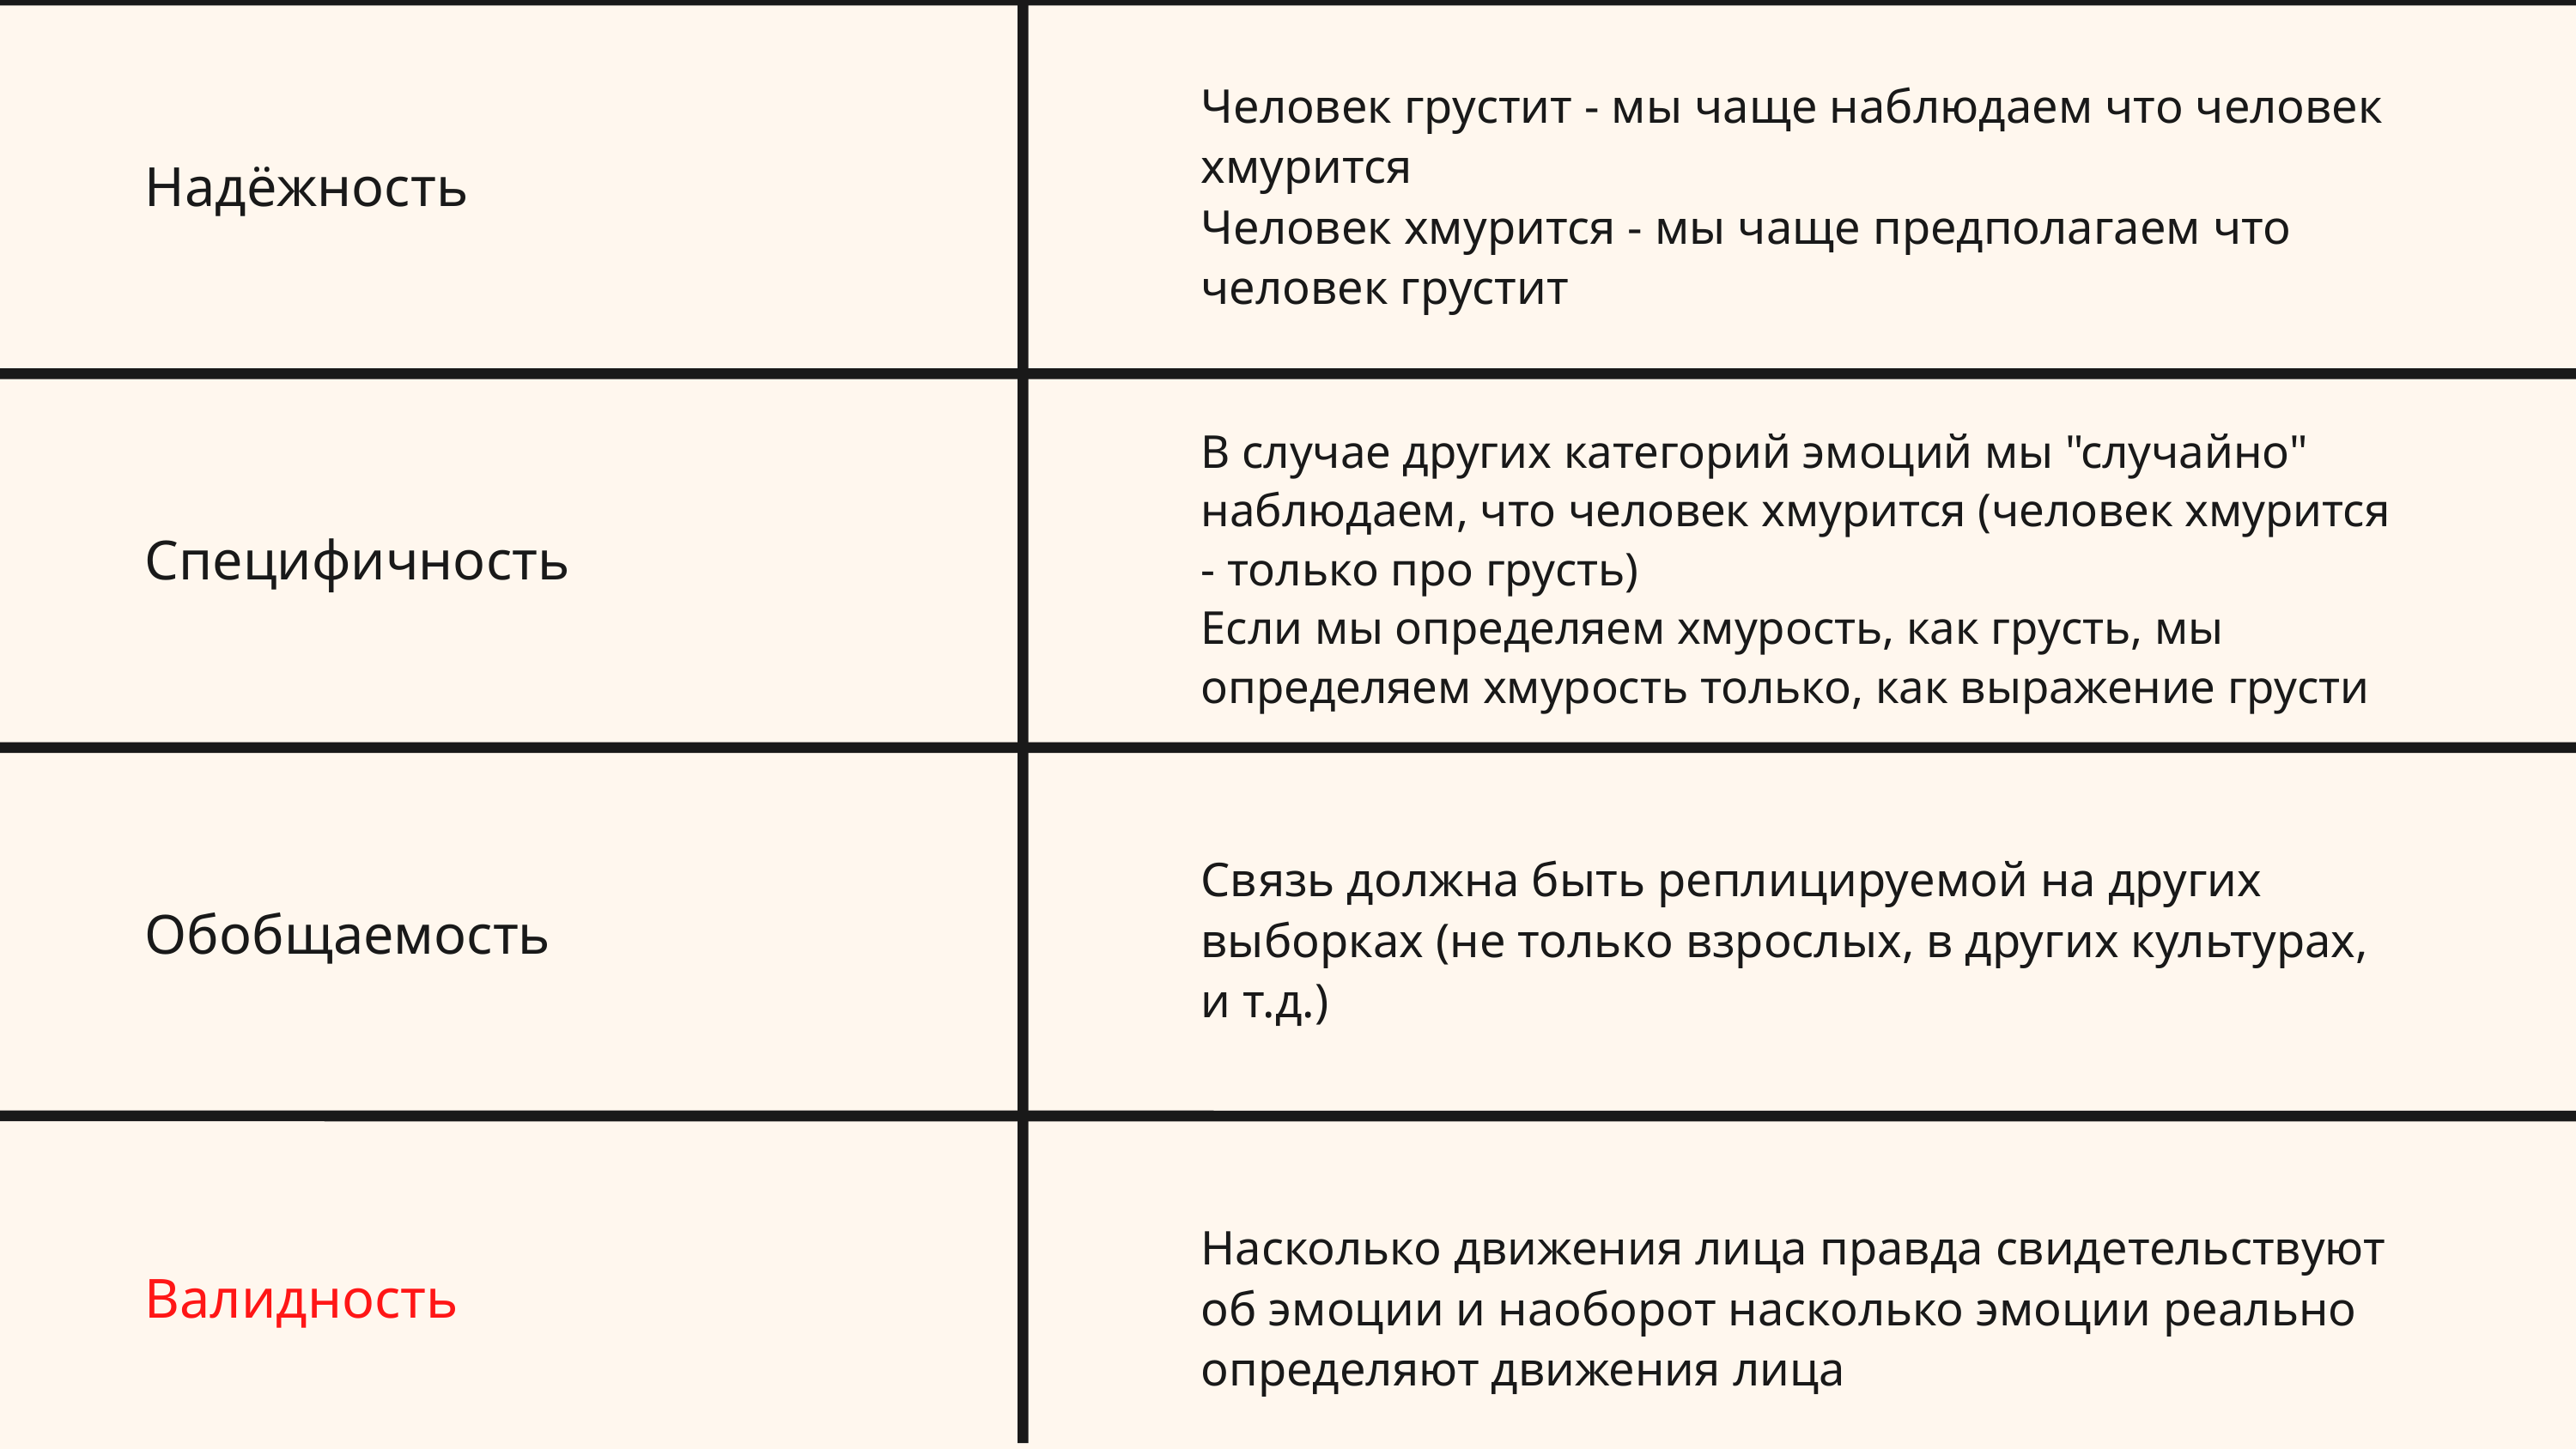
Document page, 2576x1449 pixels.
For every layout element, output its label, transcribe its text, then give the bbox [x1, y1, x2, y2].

text_box Насколько движения лица правда свидетельствуют об эмоции и наоборот насколько эмоции реально определяют движения лица [1200, 1214, 2391, 1396]
text_box Надёжность [144, 146, 833, 217]
text_box Человек грустит - мы чаще наблюдаем что человек хмурится Человек хмурится - мы чаще предполагаем что человек грустит [1200, 72, 2391, 314]
text_box Обобщаемость [144, 894, 833, 965]
text_box Валидность [144, 1258, 833, 1329]
text_box В случае других категорий эмоций мы "случайно" наблюдаем, что человек хмурится (человек хмурится - только про грусть) Если мы определяем хмурость, как грусть, мы определяем хмурость только, как выражение грусти [1200, 418, 2391, 712]
text_box Специфичность [144, 520, 833, 591]
text_box Связь должна быть реплицируемой на других выборках (не только взрослых, в других культурах, и т.д.) [1200, 846, 2391, 1028]
